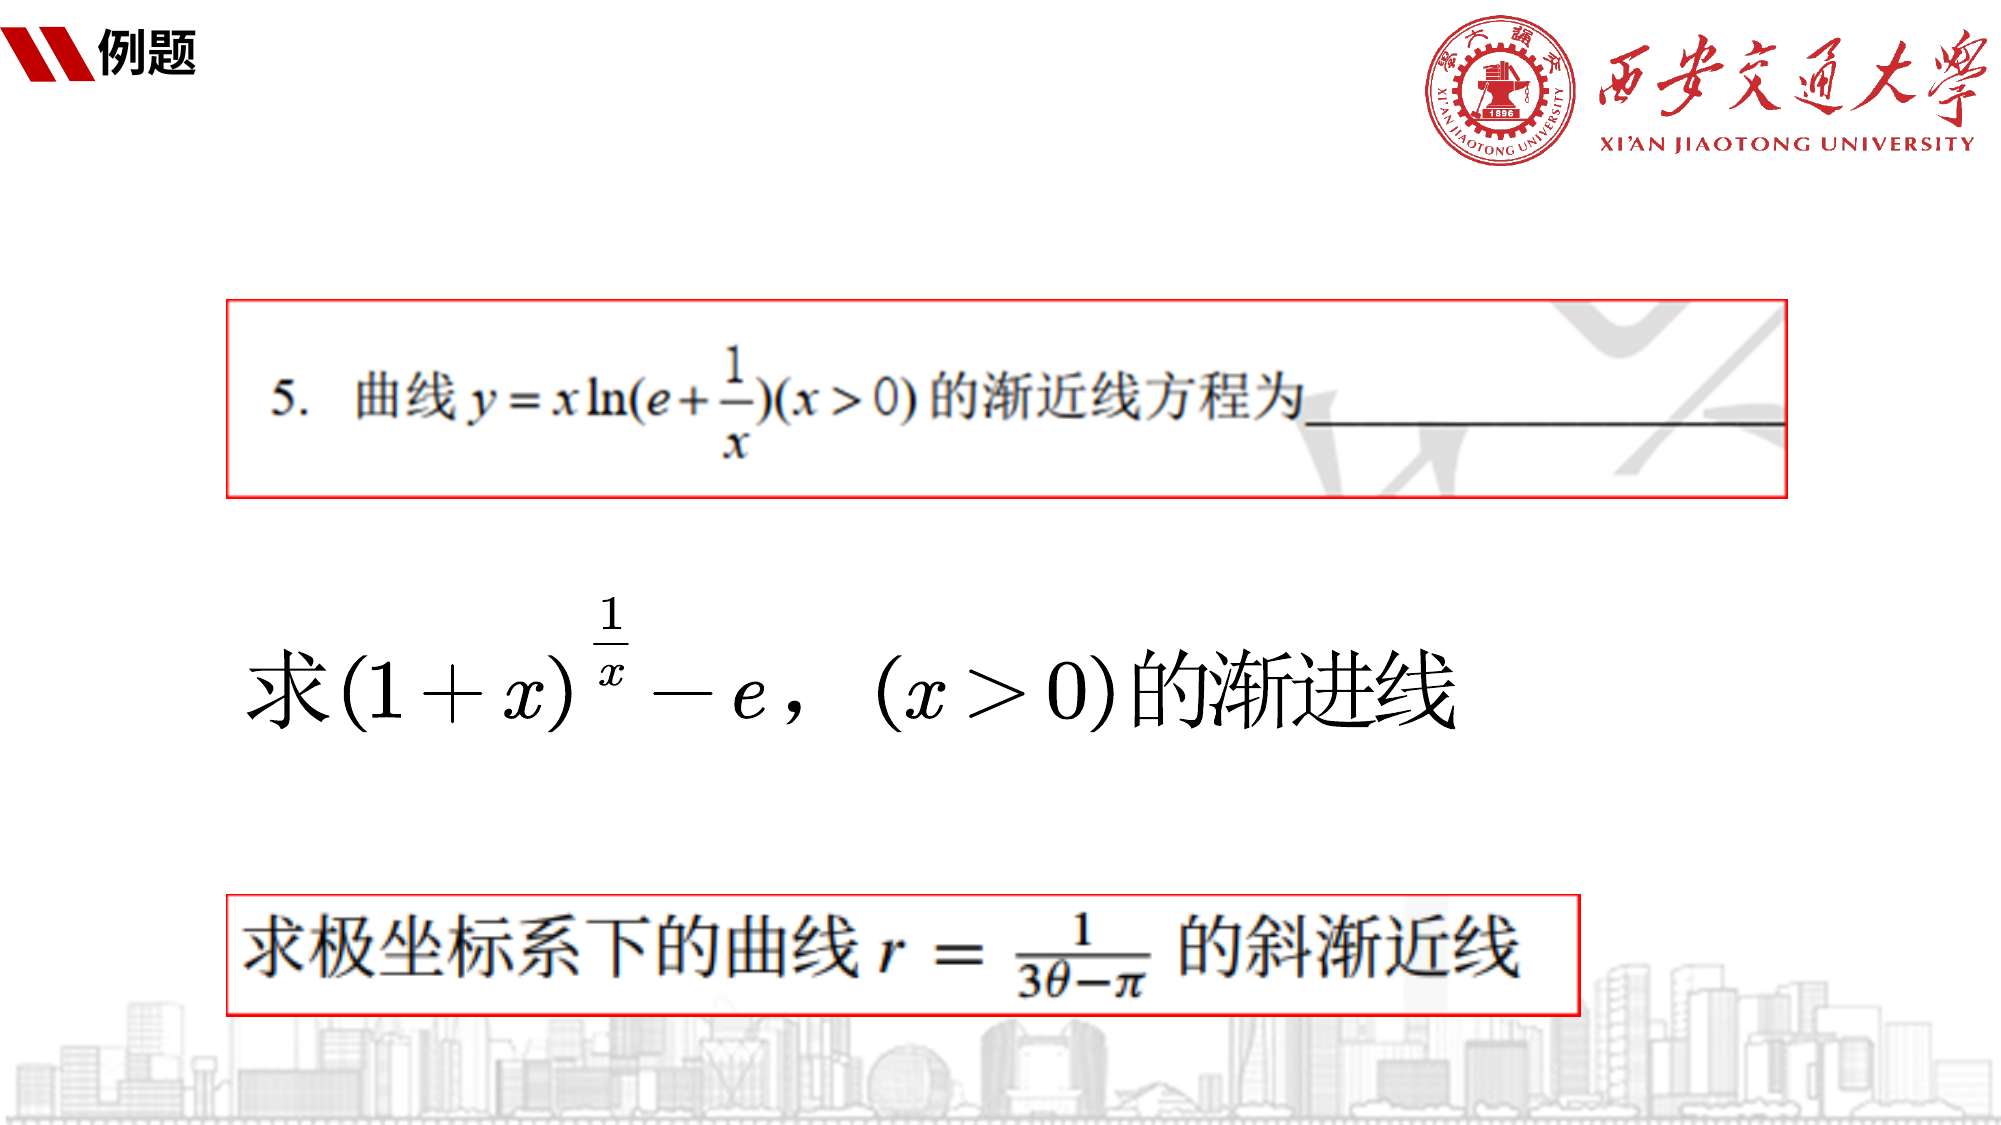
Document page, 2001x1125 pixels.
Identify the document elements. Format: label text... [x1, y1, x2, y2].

text_box [37, 25, 98, 83]
text_box [0, 26, 59, 83]
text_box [239, 580, 1473, 761]
picture [5, 882, 2001, 1125]
text_box 例题 [82, 13, 871, 89]
picture [1425, 15, 1987, 166]
picture [226, 299, 1788, 499]
